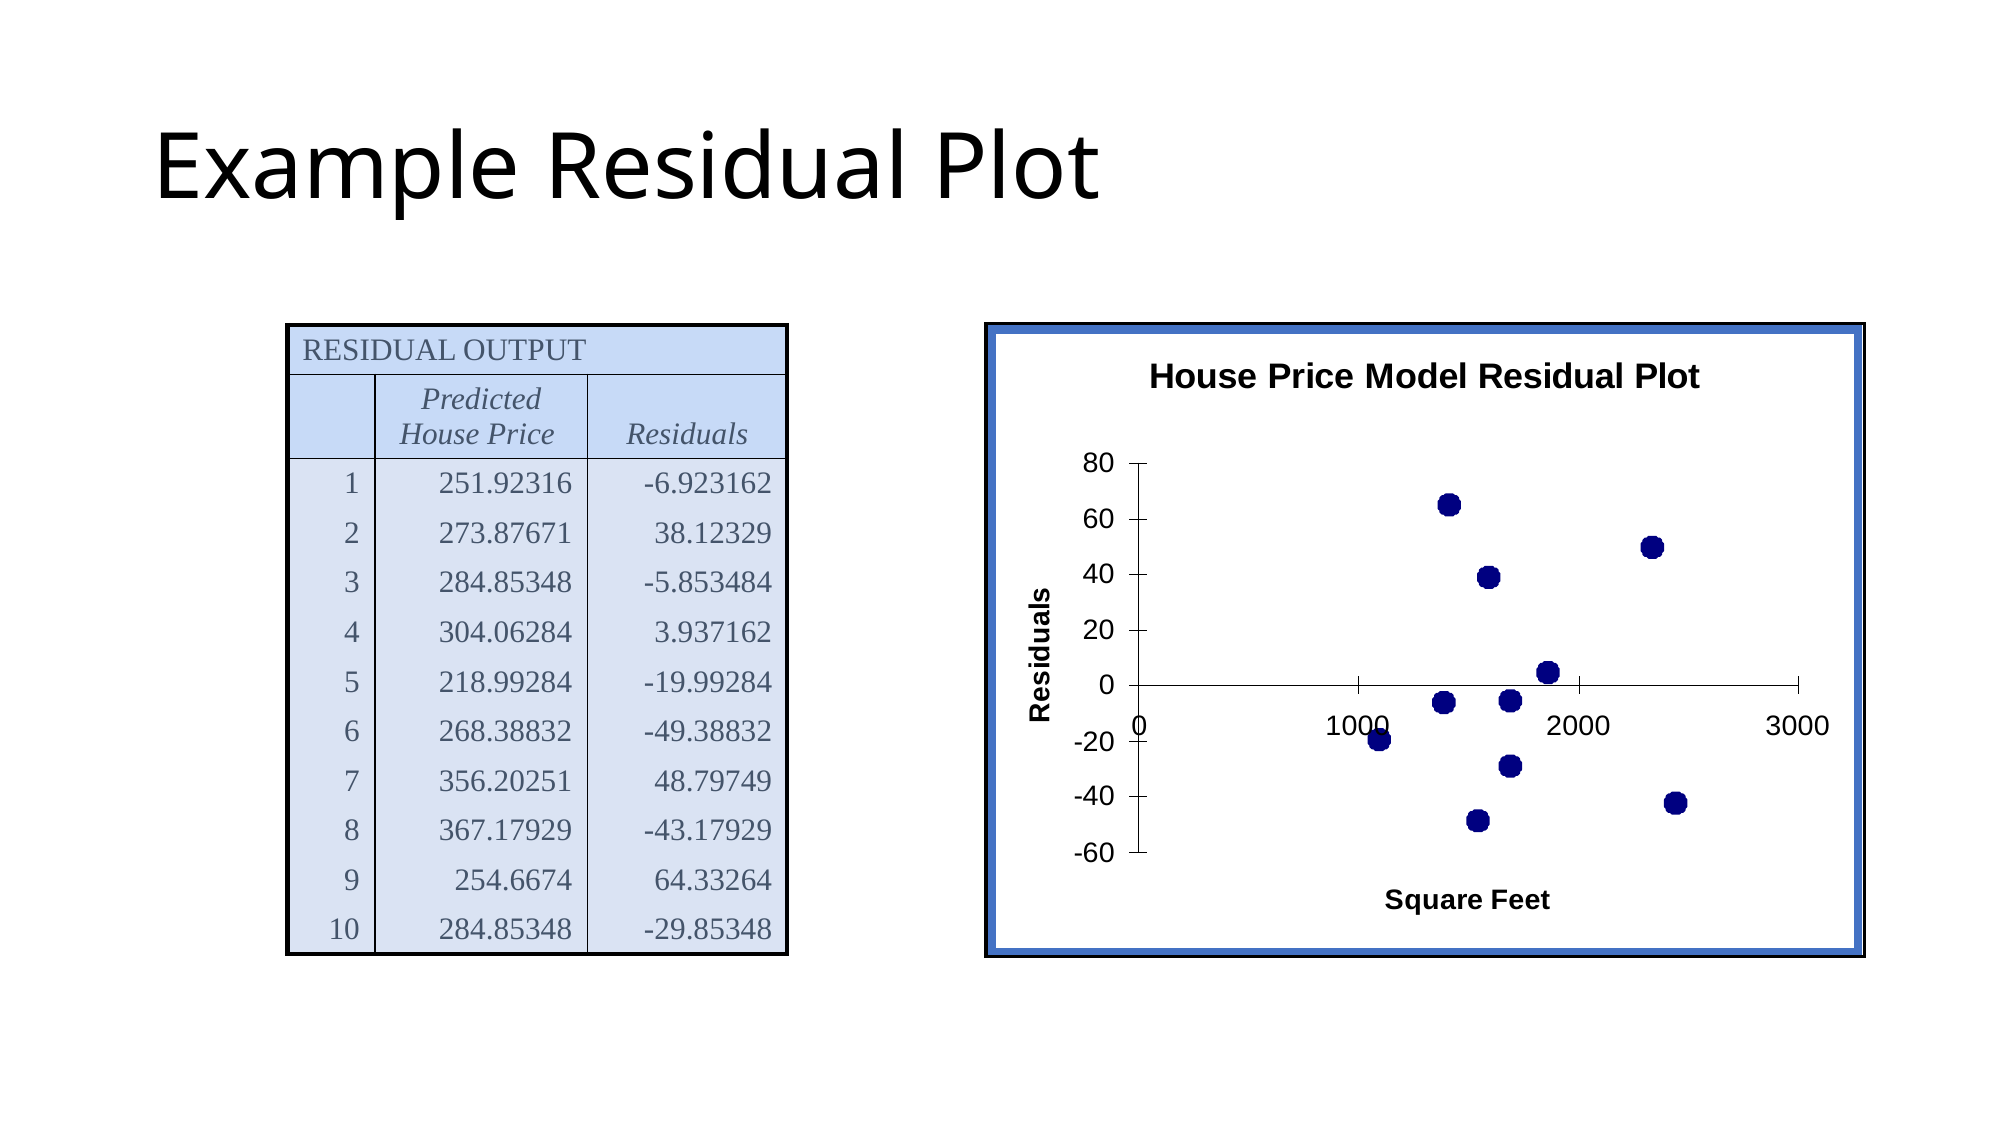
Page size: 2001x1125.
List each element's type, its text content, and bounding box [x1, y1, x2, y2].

table_cell -19.99284 [588, 657, 785, 706]
table_cell 356.20251 [376, 756, 587, 805]
table_cell 9 [290, 855, 374, 904]
table_cell 254.6674 [376, 855, 587, 904]
table_cell -49.38832 [588, 706, 785, 756]
title Example Residual Plot [137, 59, 1863, 278]
table_cell 8 [290, 805, 374, 855]
table_cell Predicted House Price [376, 375, 587, 458]
table_cell 3.937162 [588, 607, 785, 657]
table_cell 10 [290, 904, 374, 952]
table_cell 48.79749 [588, 756, 785, 805]
table_cell 273.87671 [376, 508, 587, 558]
table_cell Residuals [588, 375, 785, 458]
table_cell -29.85348 [588, 904, 785, 952]
table_cell 218.99284 [376, 657, 587, 706]
table_cell 3 [290, 558, 374, 607]
table_cell 367.17929 [376, 805, 587, 855]
table_cell 268.38832 [376, 706, 587, 756]
table_cell 6 [290, 706, 374, 756]
table_header RESIDUAL OUTPUT [290, 327, 785, 374]
table_cell 7 [290, 756, 374, 805]
table_cell [290, 375, 374, 458]
table_cell 38.12329 [588, 508, 785, 558]
table_cell 284.85348 [376, 904, 587, 952]
table_cell 4 [290, 607, 374, 657]
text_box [987, 324, 1863, 955]
table_cell -43.17929 [588, 805, 785, 855]
table_cell 64.33264 [588, 855, 785, 904]
table_cell 2 [290, 508, 374, 558]
table_cell 251.92316 [376, 459, 587, 508]
table_cell 1 [290, 459, 374, 508]
table_cell -5.853484 [588, 558, 785, 607]
table_cell 284.85348 [376, 558, 587, 607]
table_cell 5 [290, 657, 374, 706]
table_cell 304.06284 [376, 607, 587, 657]
table_cell -6.923162 [588, 459, 785, 508]
